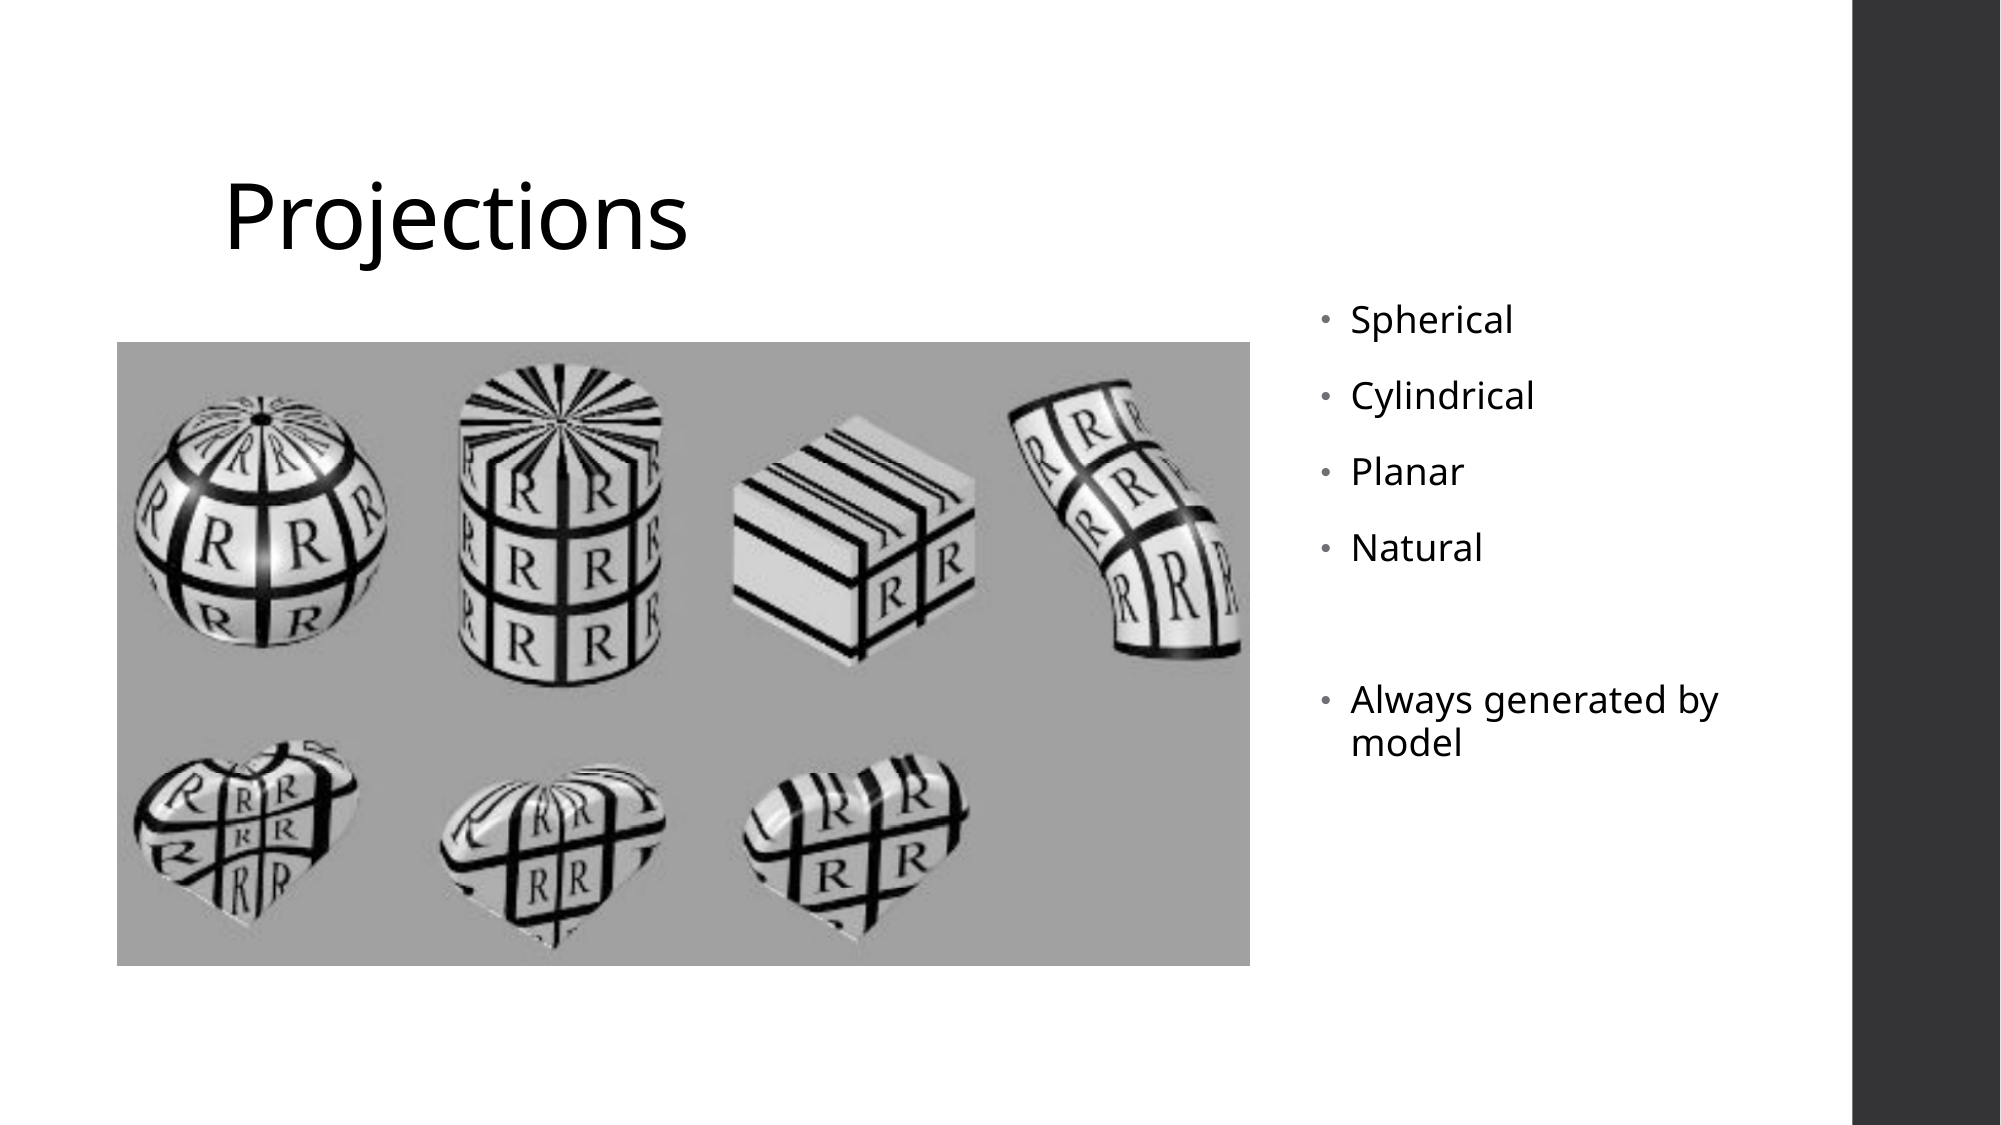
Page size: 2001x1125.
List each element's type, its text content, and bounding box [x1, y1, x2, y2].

list Spherical Cylindrical Planar Natural Always generated by model [1305, 291, 1805, 1014]
title Projections [206, 60, 1797, 278]
picture [116, 342, 1250, 967]
